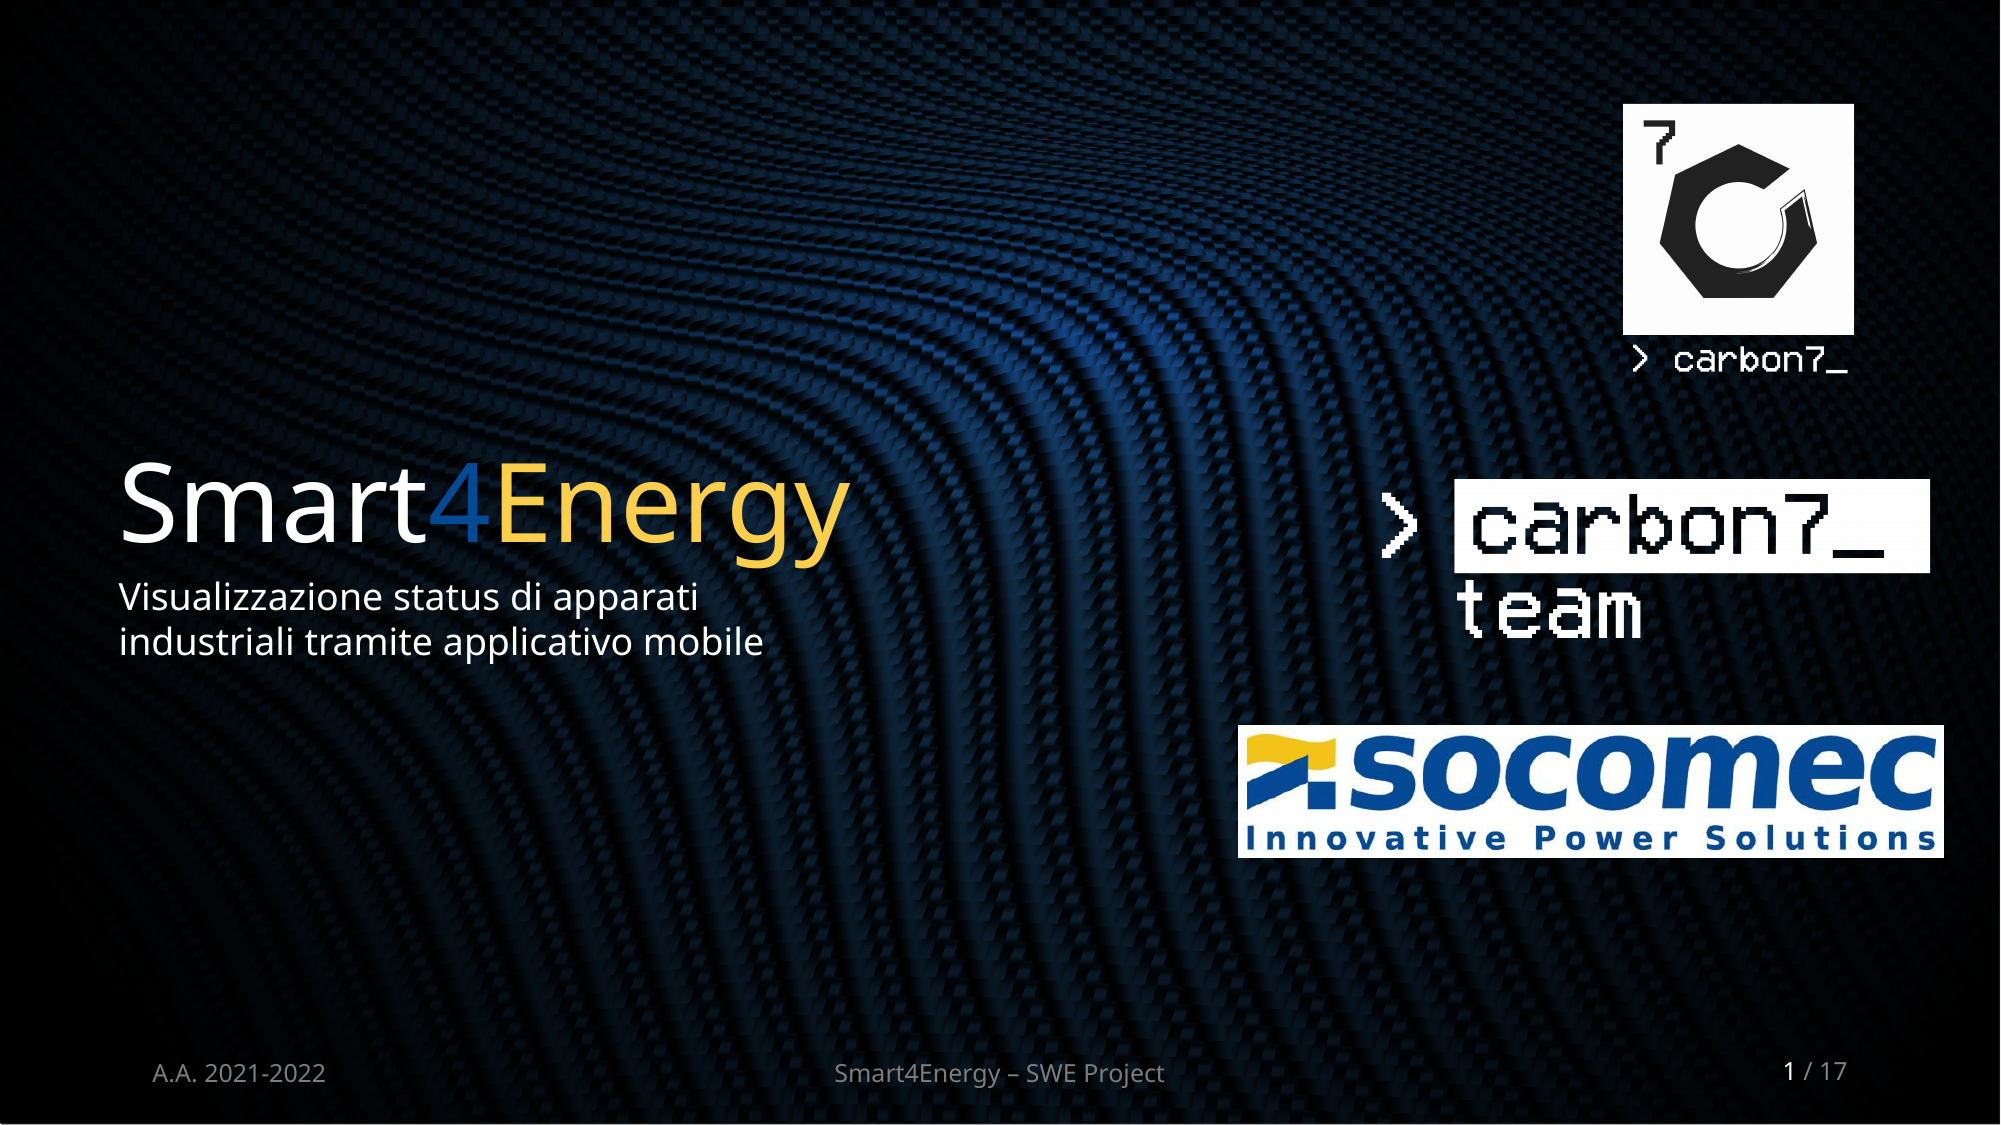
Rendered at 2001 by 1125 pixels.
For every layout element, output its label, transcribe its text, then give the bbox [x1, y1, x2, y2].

text_box Visualizzazione status di apparati industriali tramite applicativo mobile [103, 565, 857, 671]
slide_number A.A. 2021-2022 [137, 1042, 588, 1103]
footer Smart4Energy – SWE Project [662, 1042, 1338, 1103]
slide_number ‹#› / 17 [1412, 1042, 1863, 1103]
title Smart4Energy [103, 394, 929, 619]
picture [0, 0, 2001, 1125]
